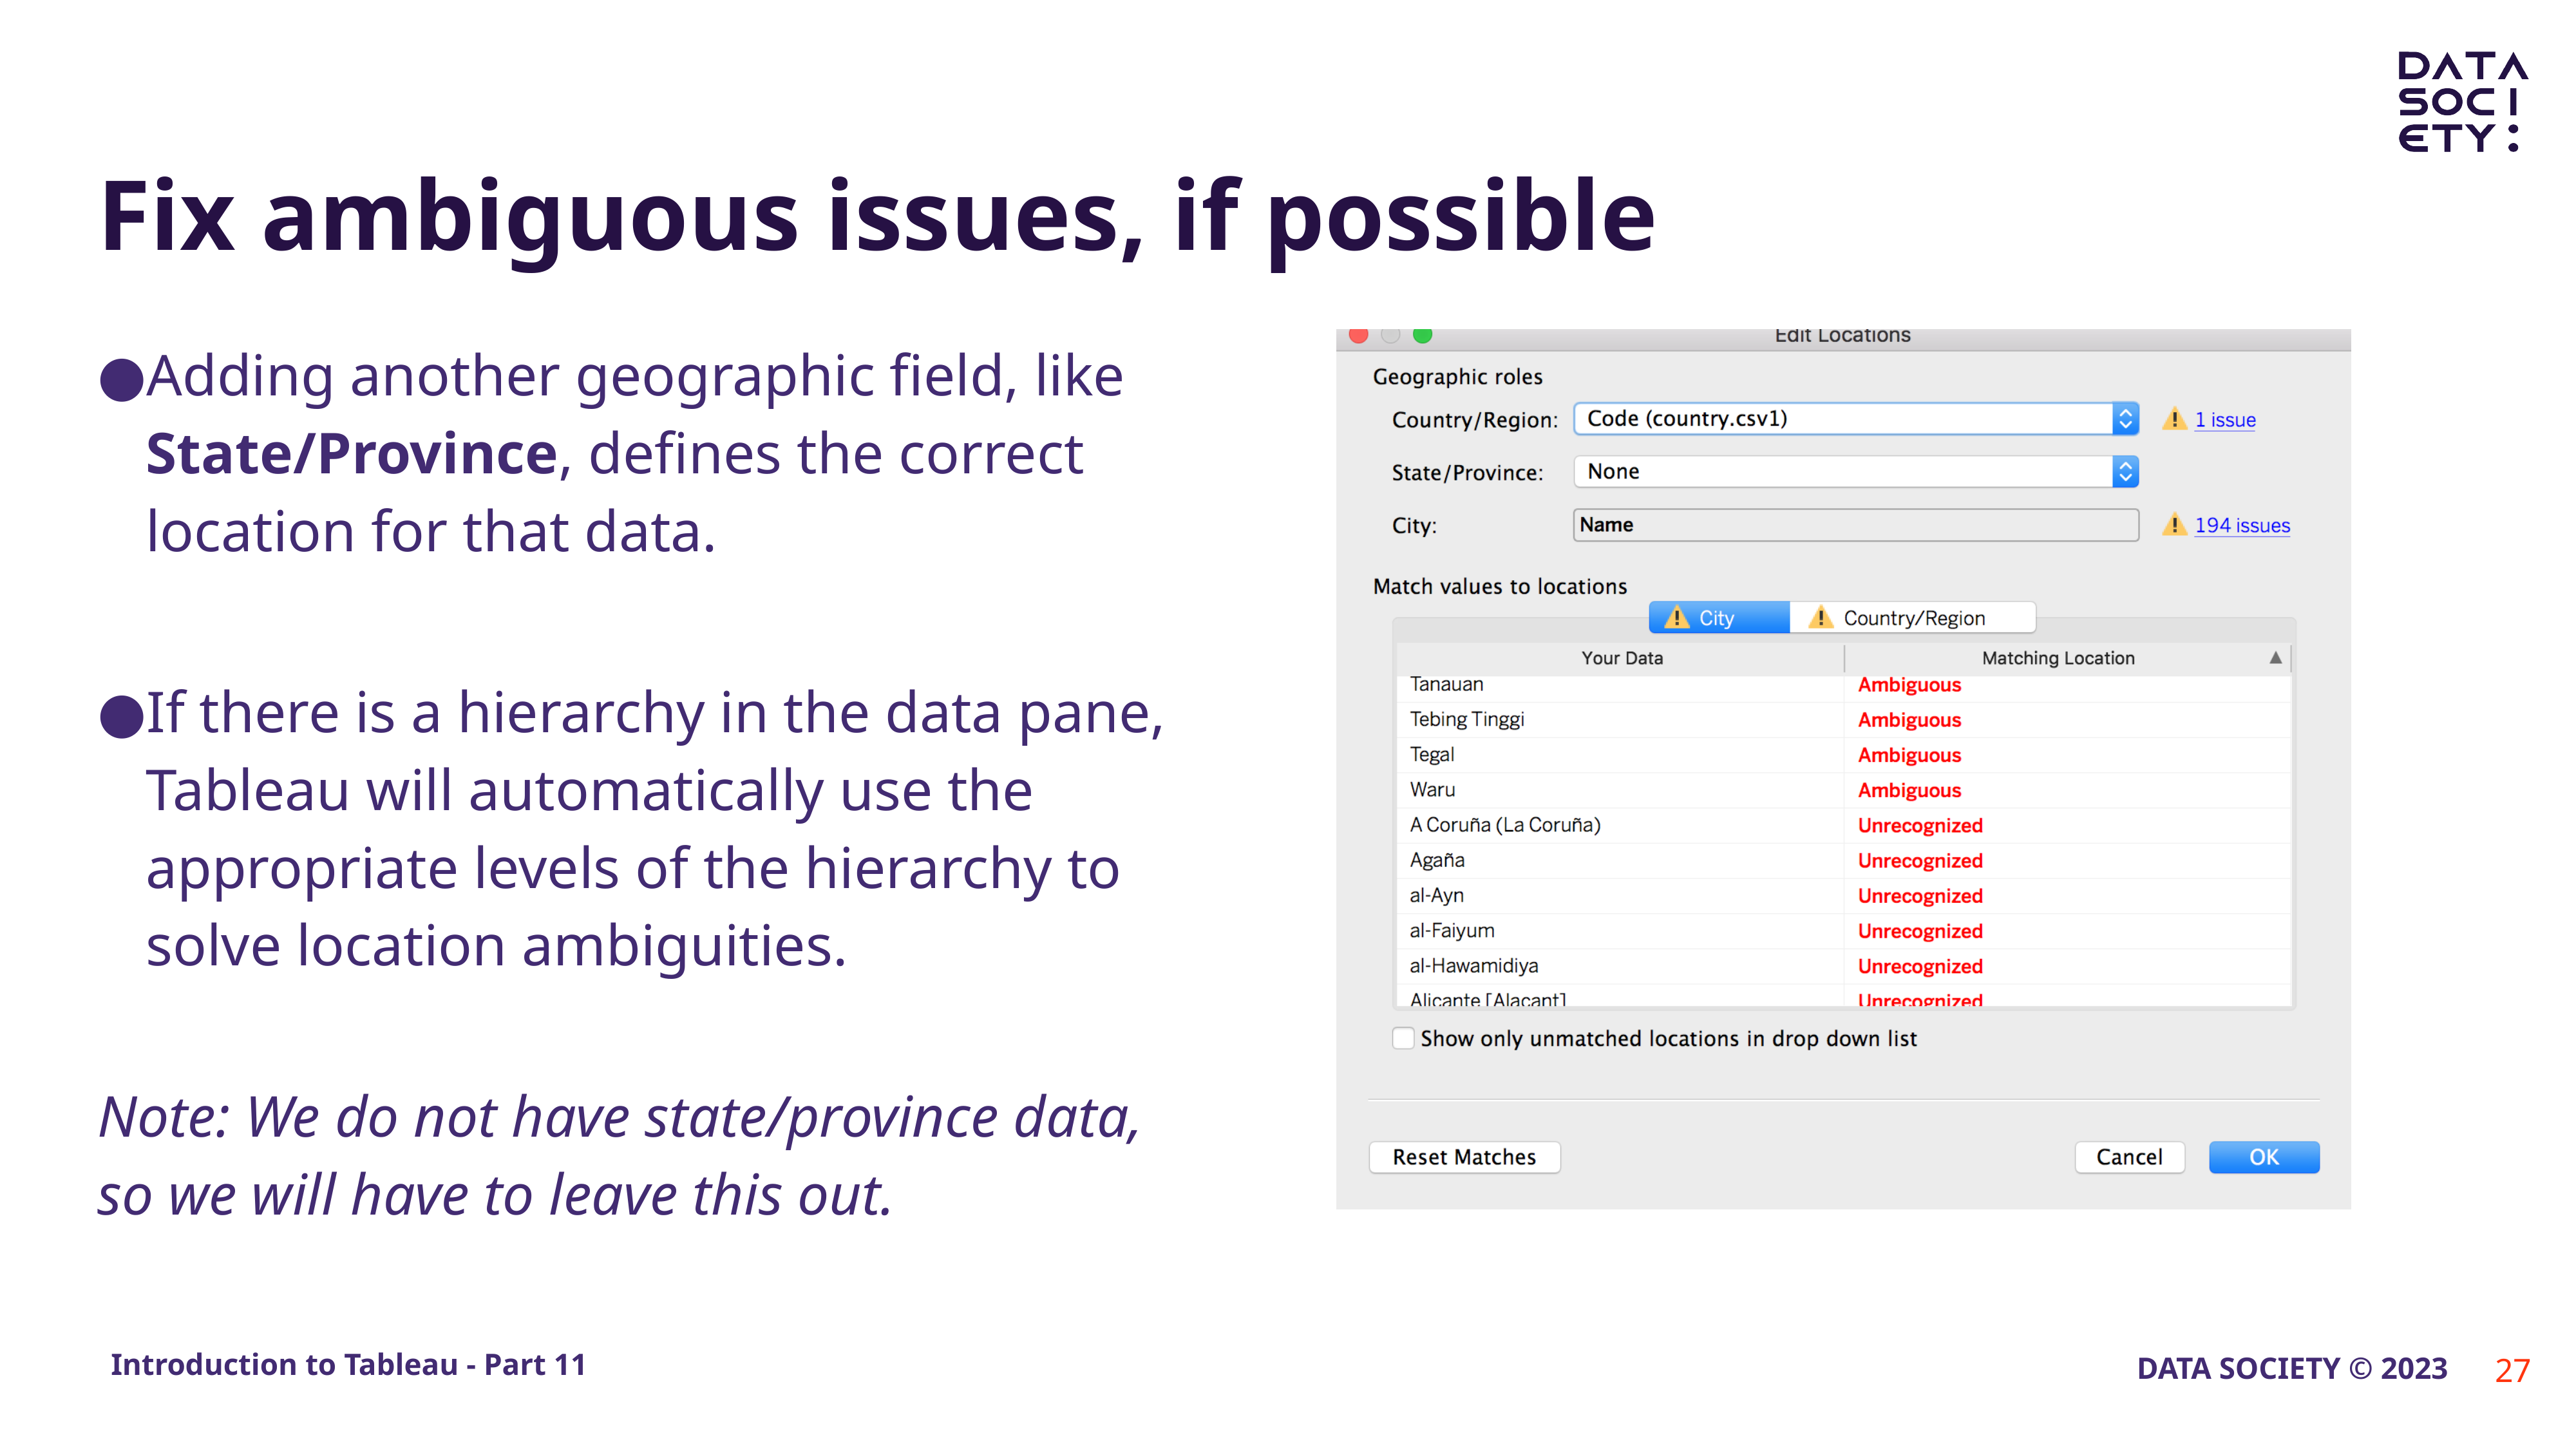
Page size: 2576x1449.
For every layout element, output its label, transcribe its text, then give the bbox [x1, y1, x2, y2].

picture [2399, 52, 2529, 152]
picture [1336, 329, 2351, 1209]
title Fix ambiguous issues, if possible [88, 113, 2488, 274]
slide_number ‹#› [2387, 1331, 2542, 1413]
list Adding another geographic field, like State/Province, defines the correct location for that data. If there is a hierarchy in the data pane, Tableau will automatically use the appropriate levels of the hierarchy to solve location ambiguities. Note: We do not have state/province data, so we will have to leave this out. [88, 325, 1215, 1287]
